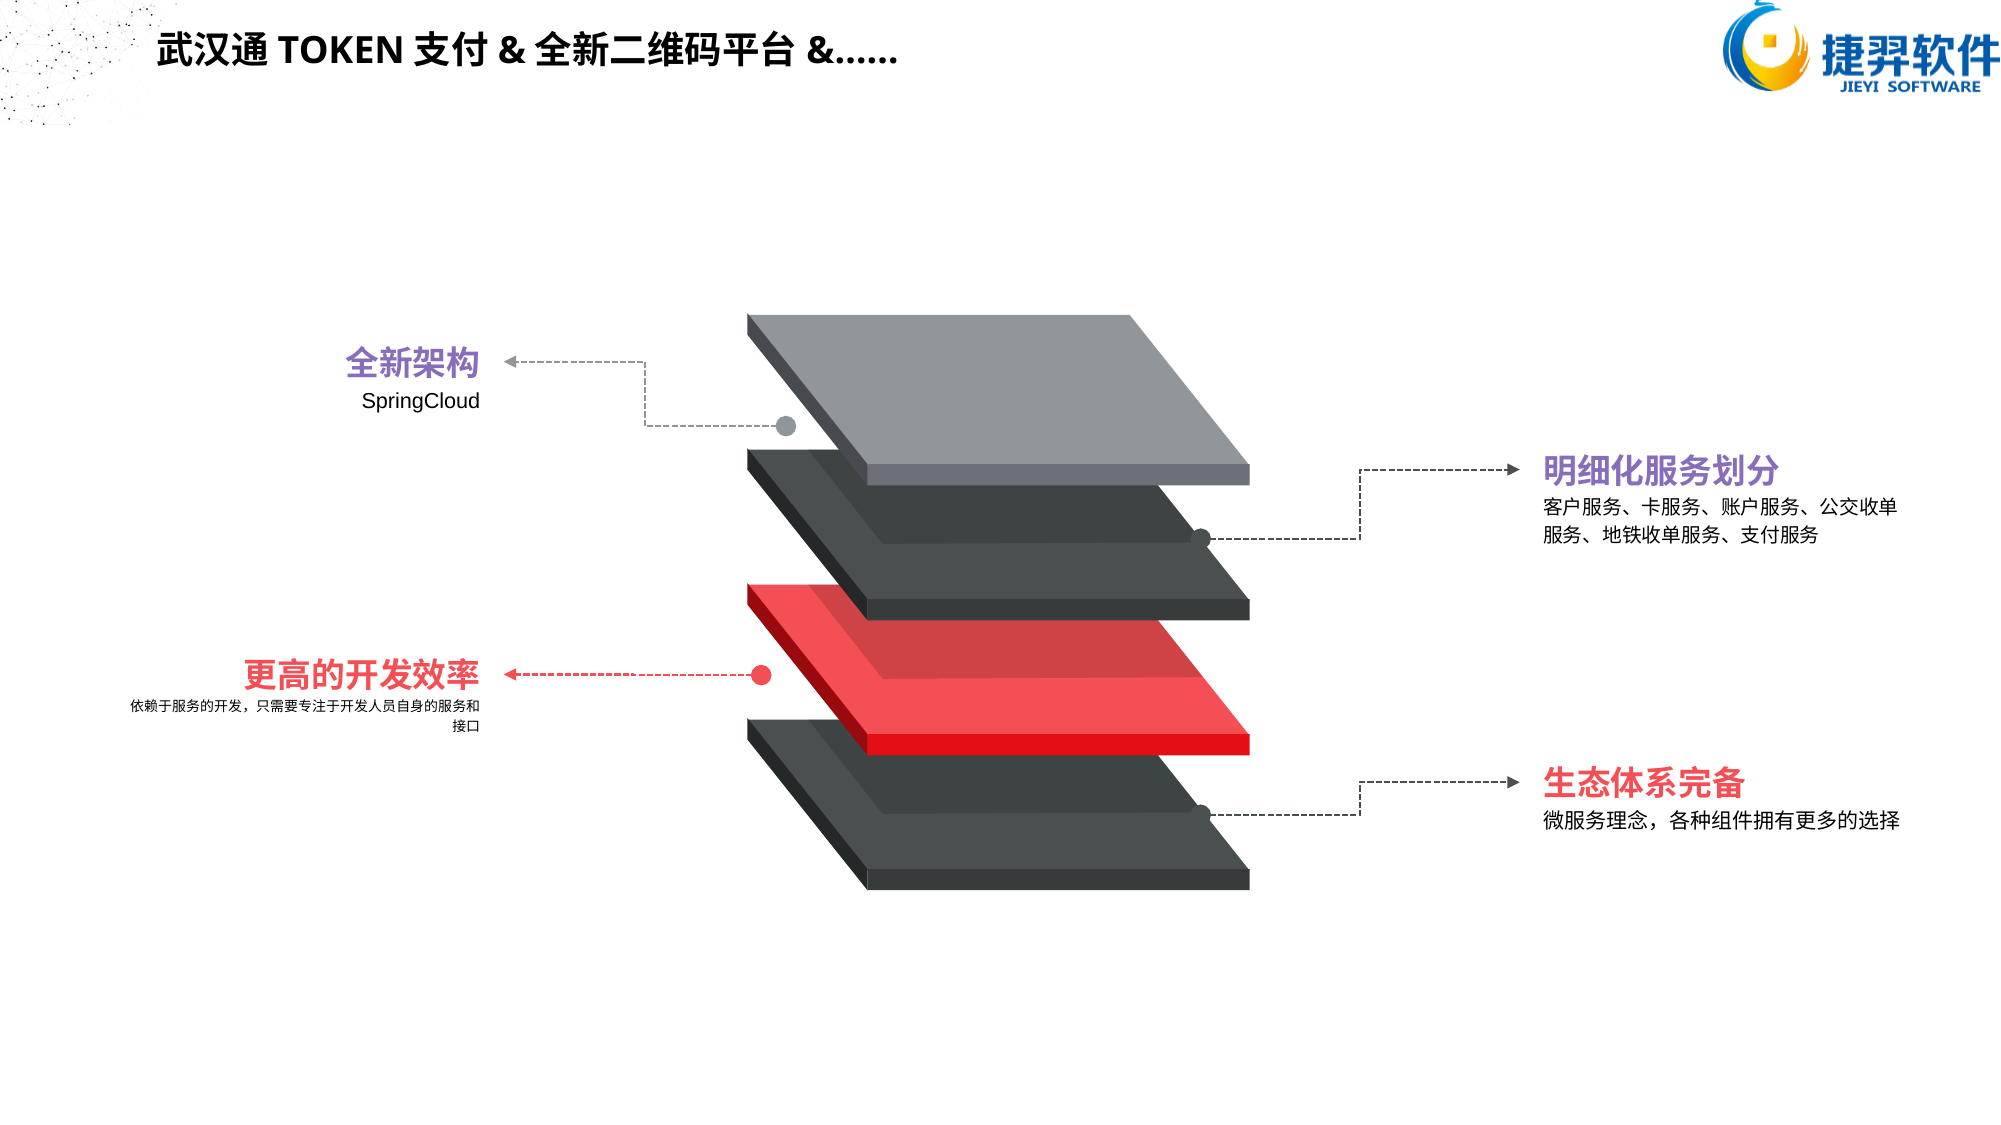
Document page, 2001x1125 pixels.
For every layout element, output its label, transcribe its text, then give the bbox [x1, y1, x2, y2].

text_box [747, 718, 1905, 891]
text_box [118, 583, 1250, 756]
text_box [118, 313, 1250, 486]
text_box 武汉通TOKEN支付&全新二维码平台&…… [186, 4, 918, 79]
picture [1723, 0, 2000, 93]
picture [0, 0, 186, 139]
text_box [747, 448, 1905, 621]
